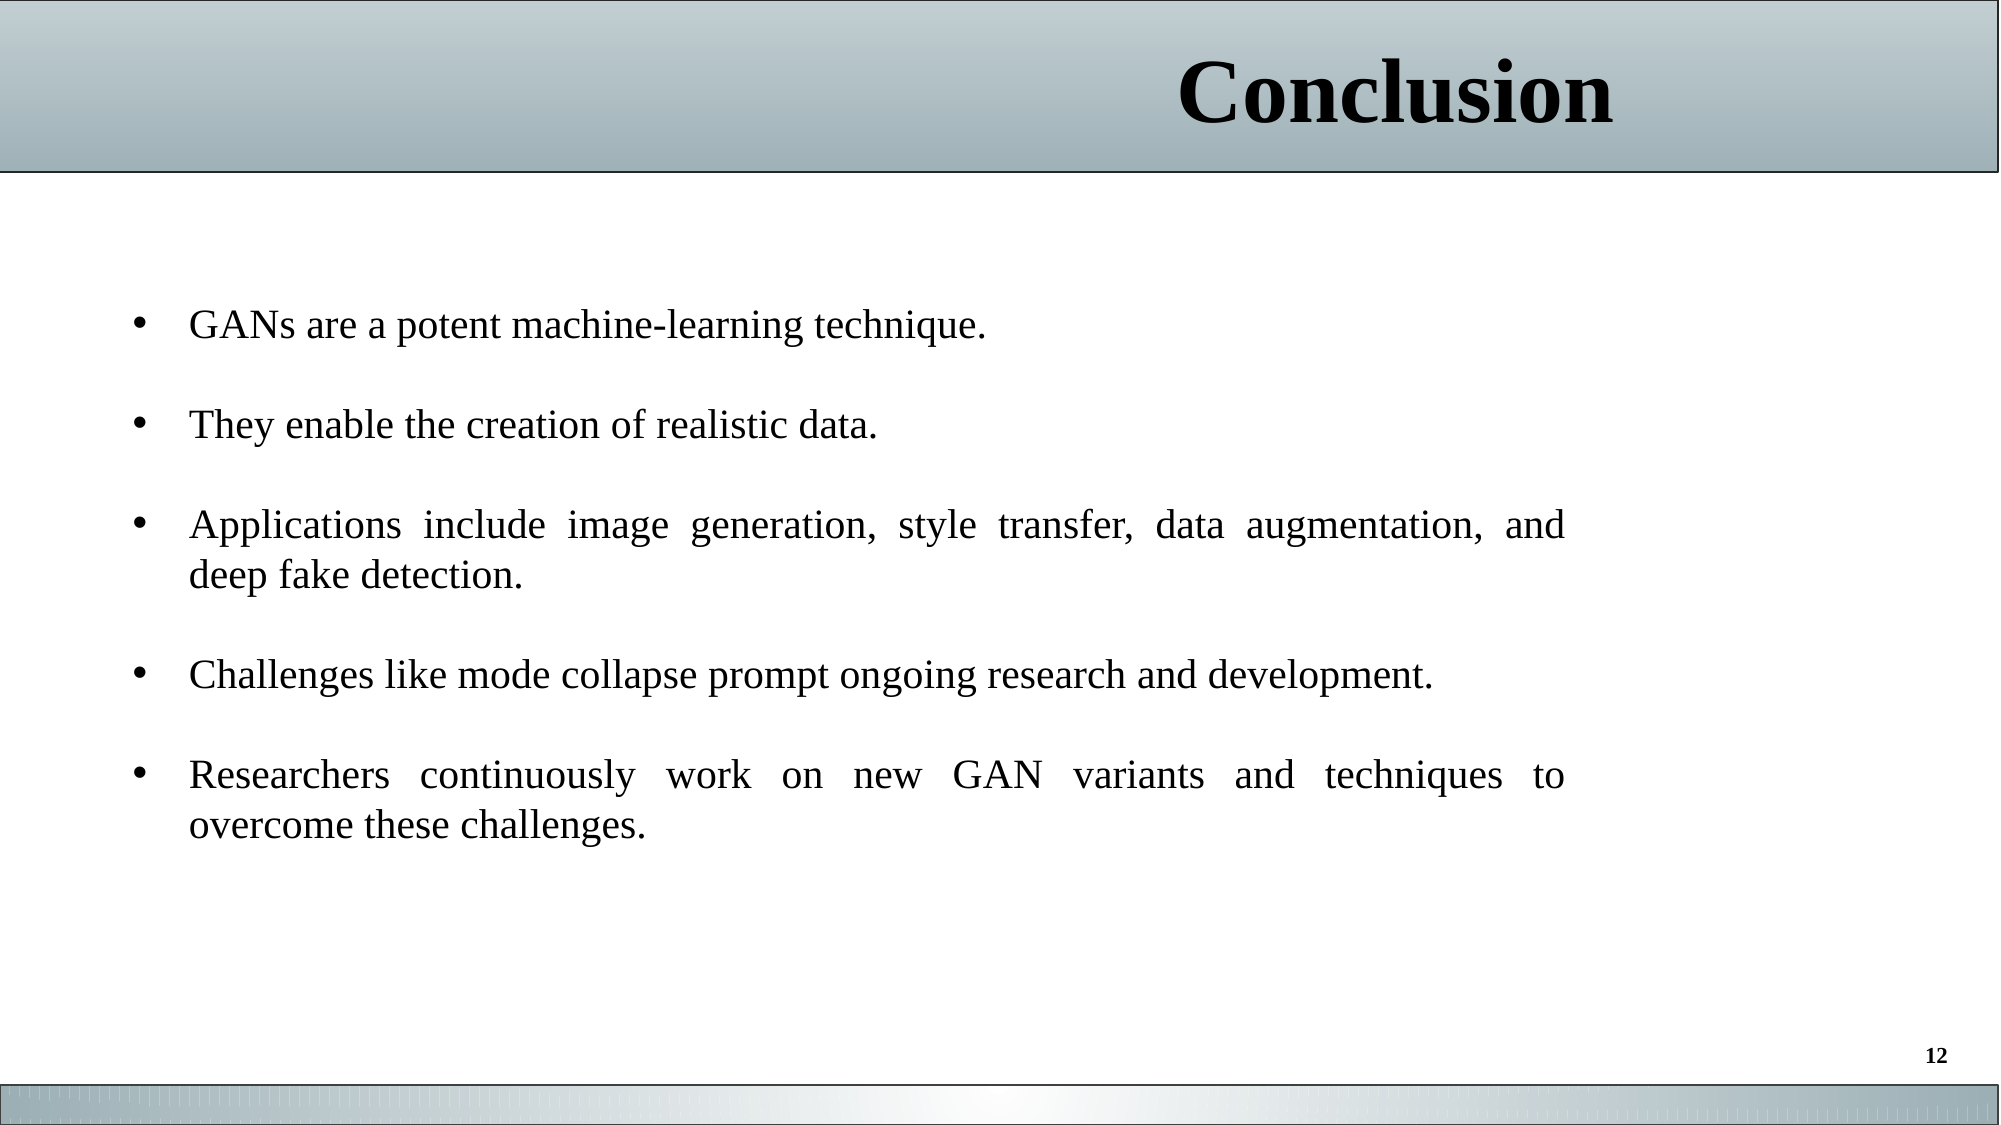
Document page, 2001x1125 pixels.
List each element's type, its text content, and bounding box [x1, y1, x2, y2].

slide_number 12 [1906, 1024, 1967, 1085]
text_box GANs are a potent machine-learning technique. They enable the creation of realistic data. Applications include image generation, style transfer, data augmentation, and deep fake detection. Challenges like mode collapse prompt ongoing research and development. Researchers continuously work on new GAN variants and techniques to overcome these challenges. [117, 289, 1582, 900]
text_box [0, 1084, 1999, 1125]
text_box Conclusion [0, 0, 1999, 173]
